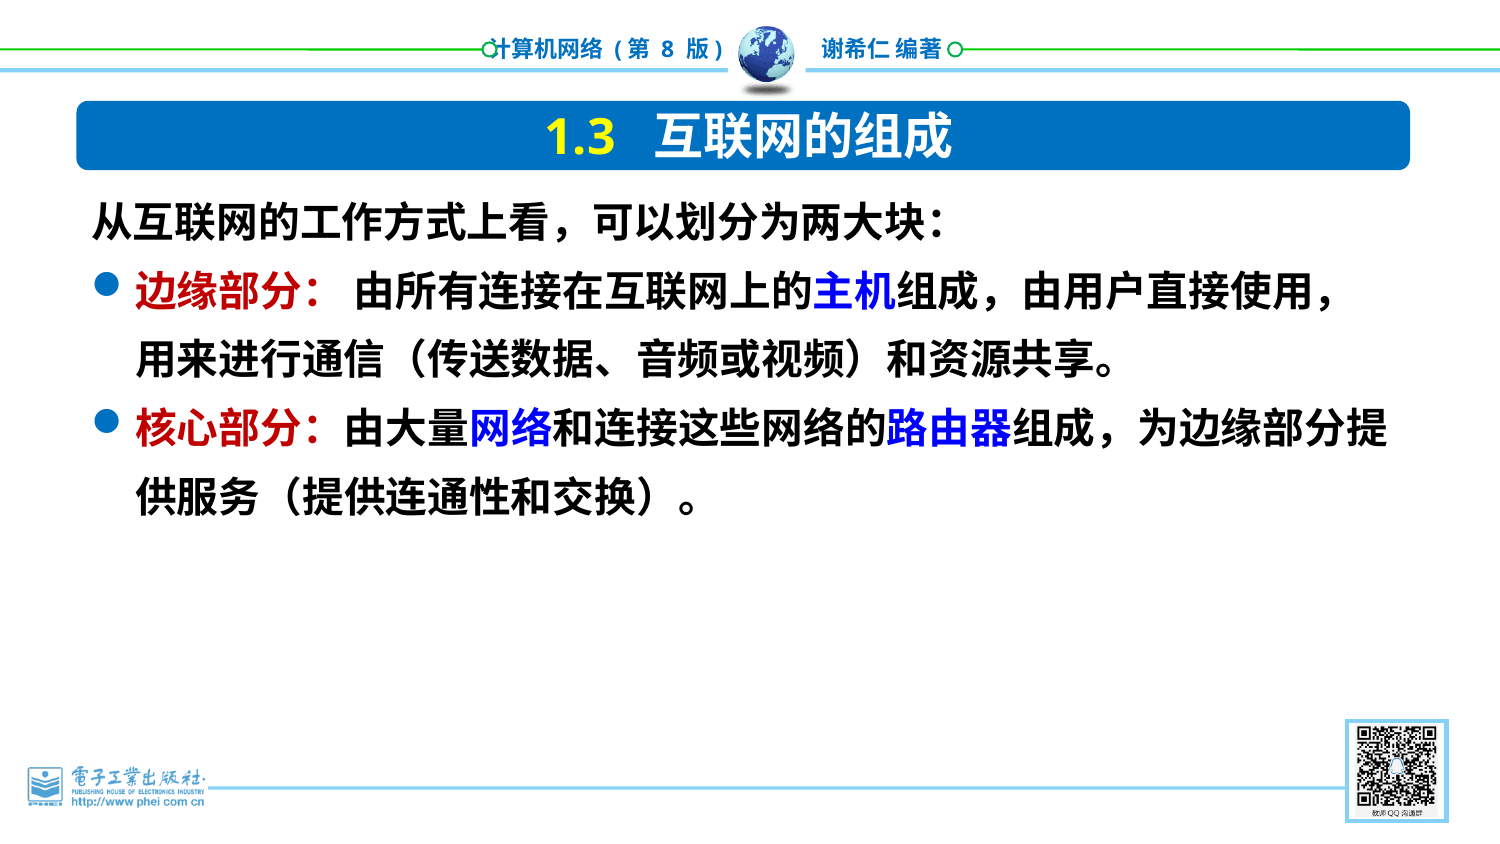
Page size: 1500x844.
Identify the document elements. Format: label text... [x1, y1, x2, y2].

picture [1355, 724, 1438, 817]
picture [23, 764, 208, 809]
list 1.3 互联网的组成 [204, 107, 1293, 163]
list 从互联网的工作方式上看，可以划分为两大块： 边缘部分： 由所有连接在互联网上的主机组成，由用户直接使用，用来进行通信（传送数据、音频或视频）和资源共享。 核心部分：由大量网络和连接这些网络的路由器组成，为边缘部分提供服务（提供连通性和交换）。 [76, 169, 1410, 713]
picture [736, 24, 796, 100]
